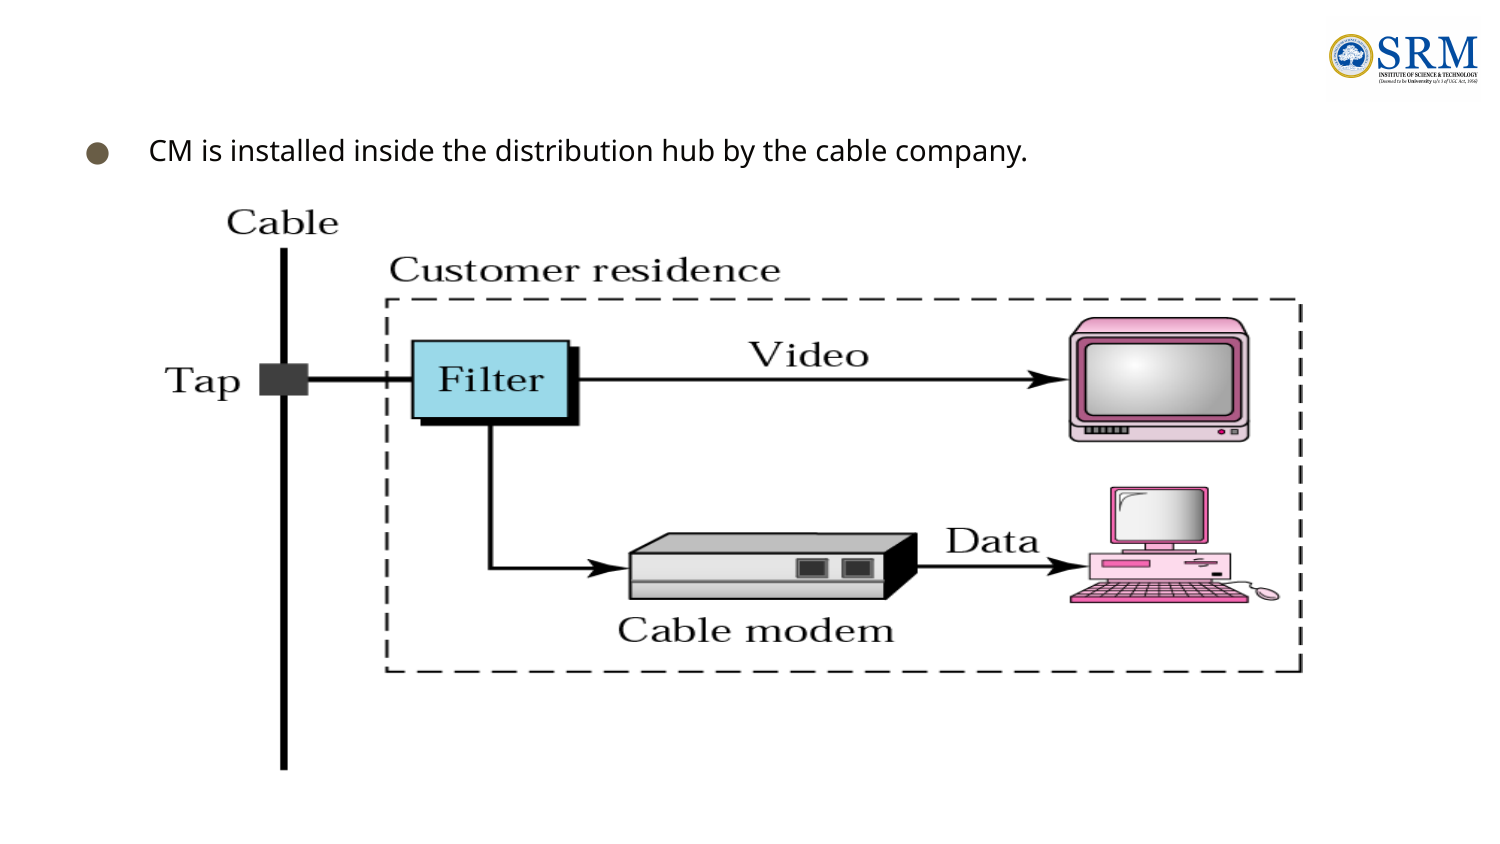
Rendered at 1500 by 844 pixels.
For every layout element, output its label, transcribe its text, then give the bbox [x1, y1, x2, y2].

picture [164, 203, 1303, 772]
list CM is installed inside the distribution hub by the cable company. [51, 112, 1449, 750]
picture [1326, 16, 1481, 103]
